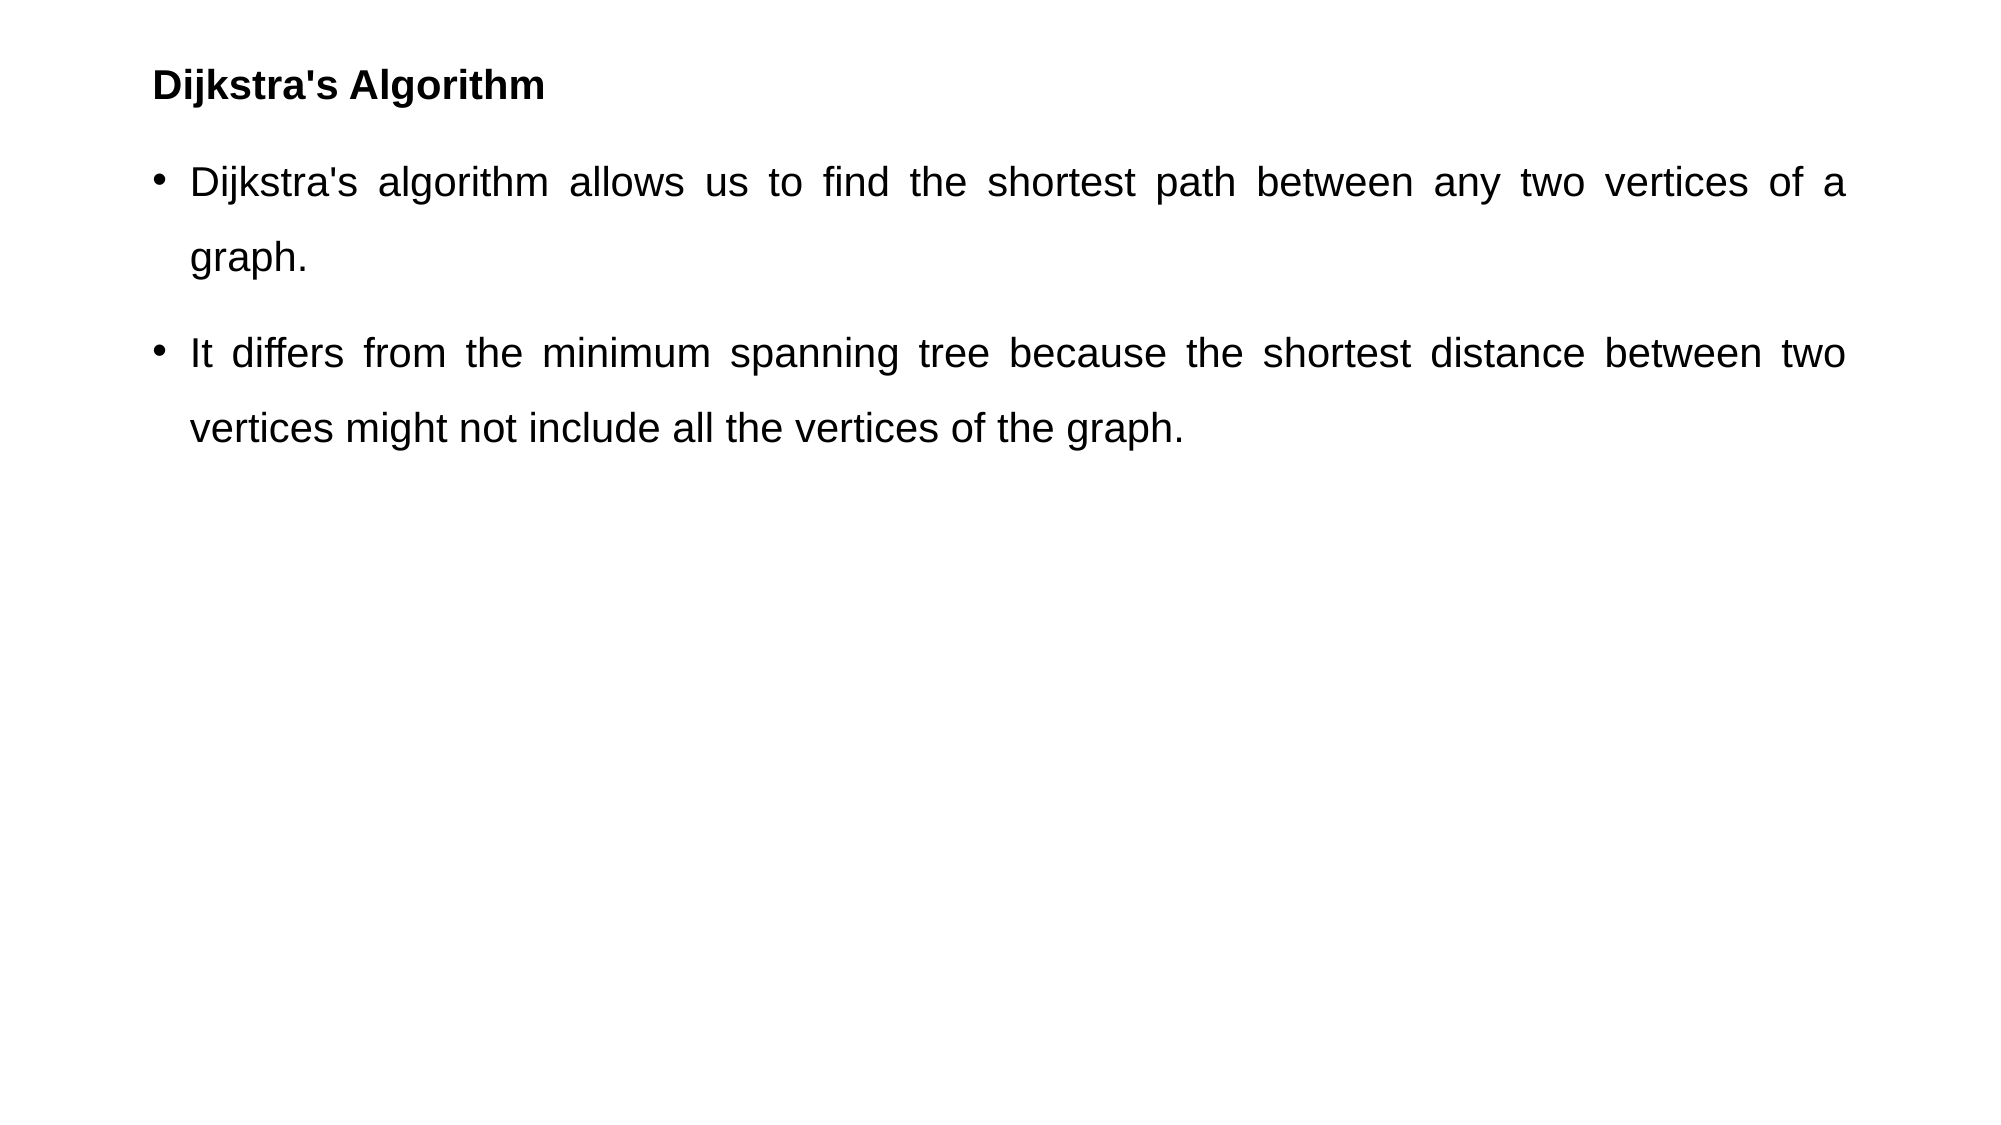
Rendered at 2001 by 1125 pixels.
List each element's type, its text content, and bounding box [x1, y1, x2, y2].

list Dijkstra's Algorithm Dijkstra's algorithm allows us to find the shortest path between any two vertices of a graph. It differs from the minimum spanning tree because the shortest distance between two vertices might not include all the vertices of the graph. [137, 55, 1863, 1014]
